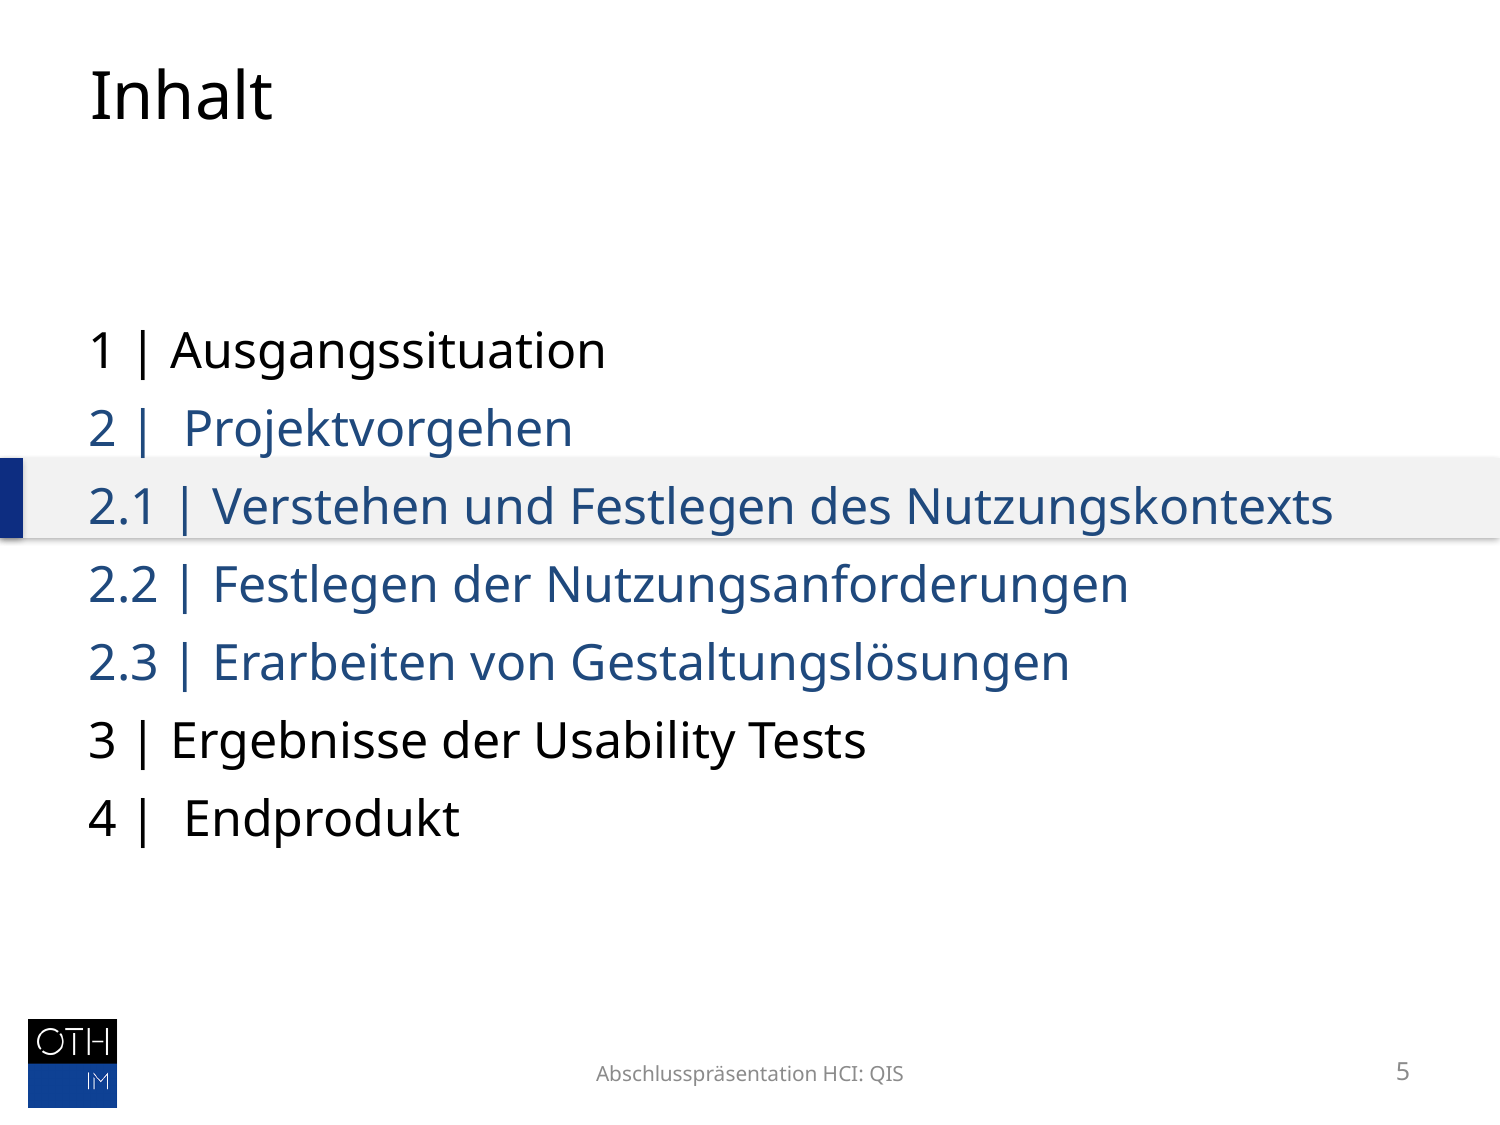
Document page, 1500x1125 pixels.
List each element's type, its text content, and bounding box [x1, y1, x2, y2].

text_box 1 | Ausgangssituation 2 | Projektvorgehen 2.1 | Verstehen und Festlegen des Nutzungskontexts 2.2 | Festlegen der Nutzungsanforderungen 2.3 | Erarbeiten von Gestaltungslösungen 3 | Ergebnisse der Usability Tests 4 | Endprodukt [0, 293, 1461, 456]
slide_number 5 [1074, 1042, 1425, 1103]
title Inhalt [75, 45, 1425, 233]
picture [28, 1019, 119, 1108]
footer Abschlusspräsentation HCI: QIS [512, 1042, 988, 1103]
text_box 1 | Ausgangssituation 2 | Projektvorgehen 2.1 | Verstehen und Festlegen des Nutzungskontexts 2.2 | Festlegen der Nutzungsanforderungen 2.3 | Erarbeiten von Gestaltungslösungen 3 | Ergebnisse der Usability Tests 4 | Endprodukt [0, 546, 1461, 854]
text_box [0, 457, 1500, 539]
